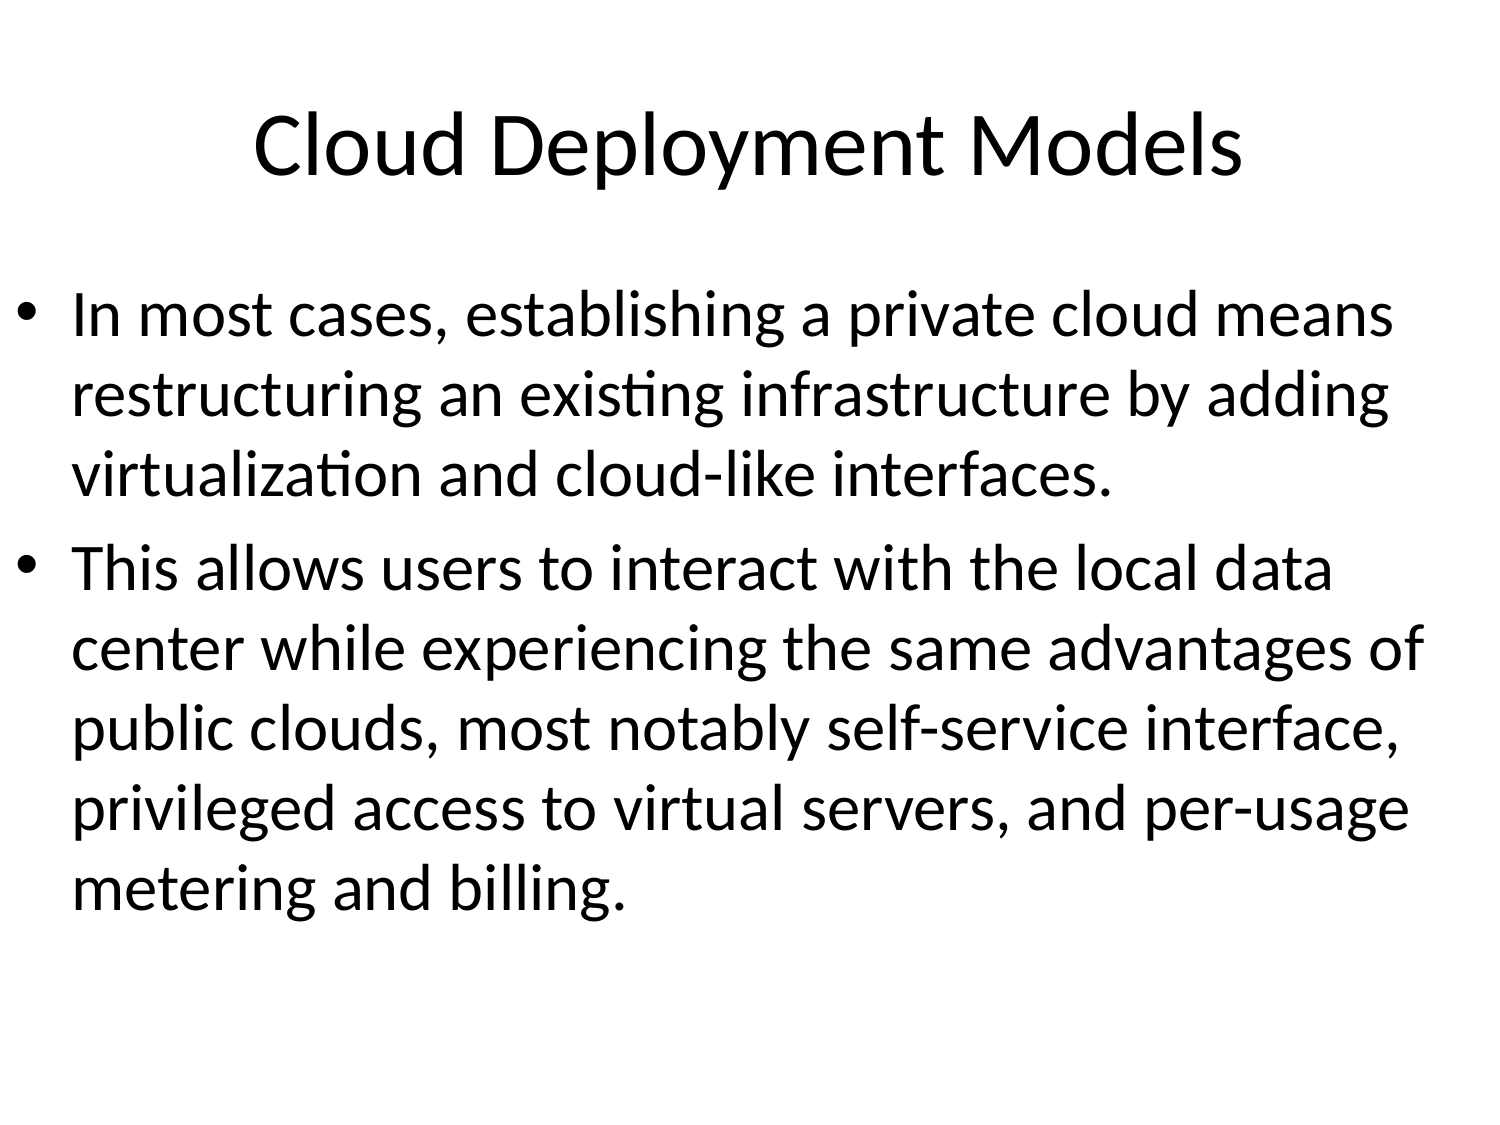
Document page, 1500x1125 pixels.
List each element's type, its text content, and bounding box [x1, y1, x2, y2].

title Cloud Deployment Models [75, 45, 1425, 233]
list In most cases, establishing a private cloud means restructuring an existing infrastructure by adding virtualization and cloud-like interfaces. This allows users to interact with the local data center while experiencing the same advantages of public clouds, most notably self-service interface, privileged access to virtual servers, and per-usage metering and billing. [0, 262, 1500, 1125]
